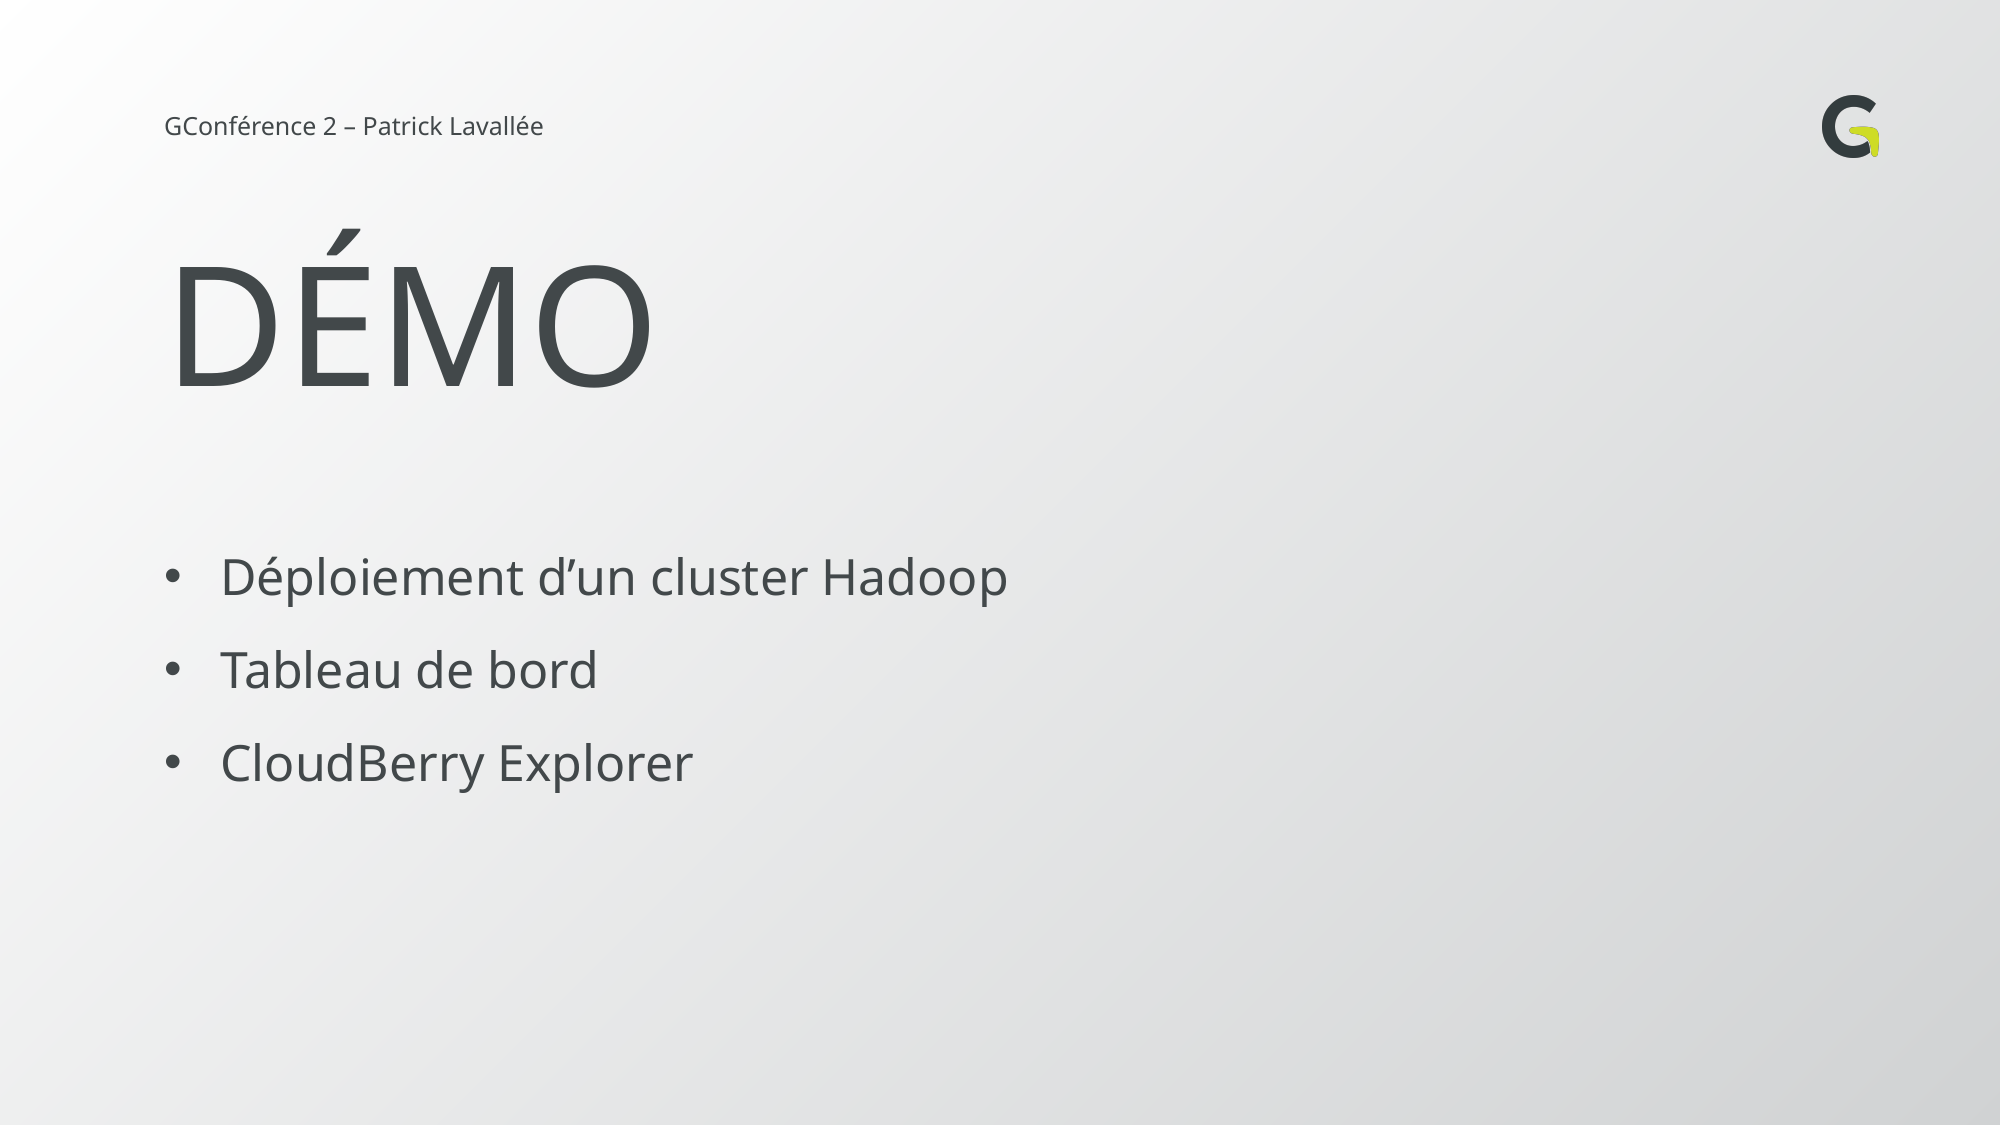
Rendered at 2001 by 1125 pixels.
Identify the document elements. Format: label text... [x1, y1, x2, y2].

picture [1822, 95, 1879, 158]
list DÉMO Déploiement d’un cluster Hadoop Tableau de bord CloudBerry Explorer [149, 172, 1703, 977]
